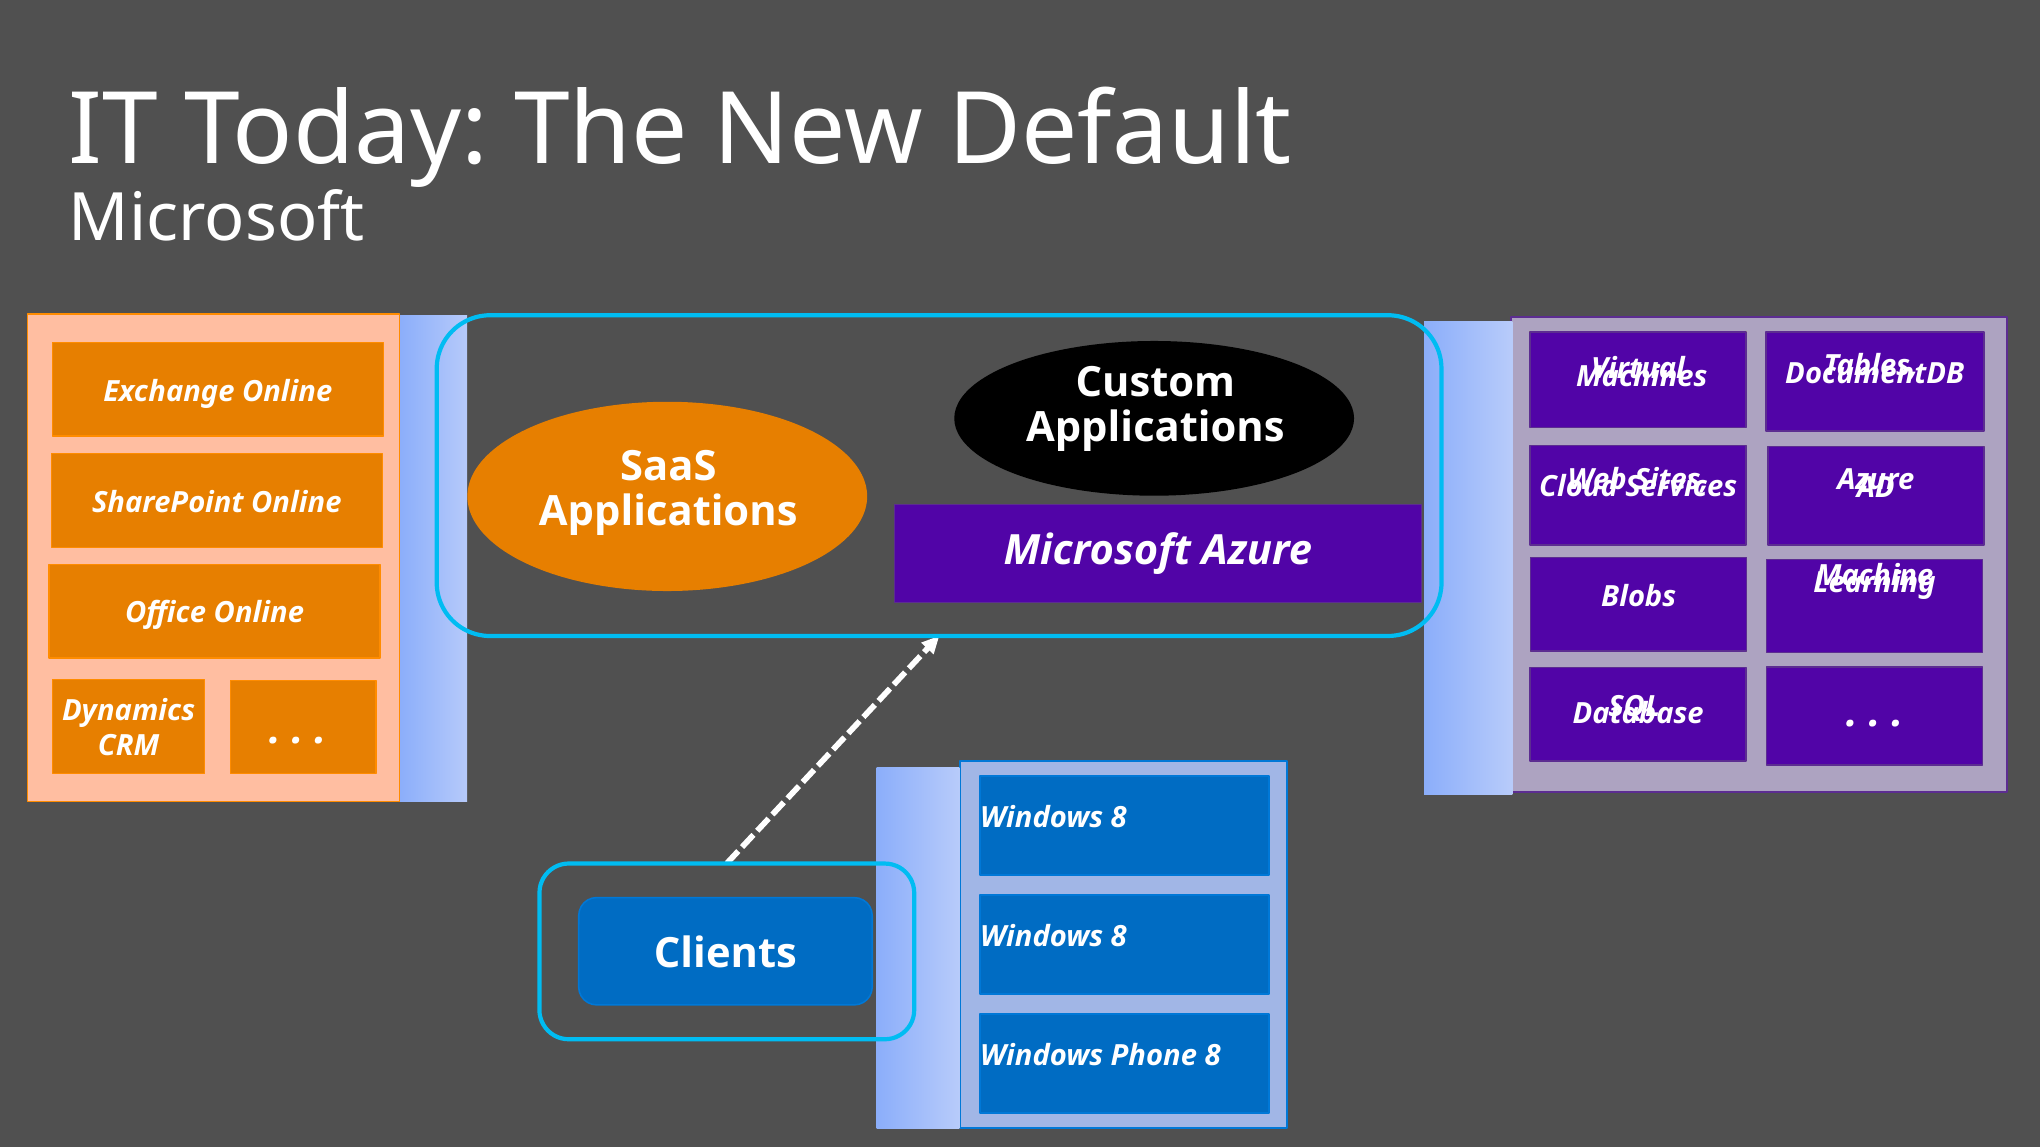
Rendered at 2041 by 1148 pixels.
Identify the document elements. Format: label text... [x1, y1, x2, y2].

text_box Machine Learning [1766, 559, 1983, 653]
text_box [876, 767, 960, 1129]
text_box [1424, 321, 1513, 795]
text_box Blobs [1530, 557, 1747, 652]
text_box Virtual Machines [1530, 332, 1747, 428]
text_box [400, 315, 468, 802]
text_box IT Today: The New Default Microsoft [45, 48, 1996, 199]
text_box [827, 636, 940, 755]
text_box [960, 761, 1287, 1128]
text_box Windows 8 [980, 895, 1269, 994]
text_box Azure AD [1767, 446, 1984, 545]
text_box SharePoint Online [51, 453, 383, 548]
text_box Clients [578, 897, 873, 1005]
text_box SQL Database [1530, 675, 1747, 770]
text_box Windows Phone 8 [980, 1014, 1269, 1114]
text_box Tables, DocumentDB [1765, 332, 1984, 432]
text_box . . . [230, 680, 376, 774]
text_box [1530, 667, 1747, 675]
text_box Office Online [49, 564, 381, 658]
text_box Windows 8 [980, 776, 1269, 875]
text_box [539, 863, 915, 1040]
text_box [436, 315, 1442, 637]
text_box Dynamics CRM [52, 679, 205, 774]
text_box Exchange Online [52, 342, 384, 437]
text_box [1510, 317, 2008, 792]
text_box . . . [1766, 666, 1983, 765]
text_box Web Sites, Cloud Services [1530, 445, 1747, 545]
text_box [27, 314, 400, 802]
